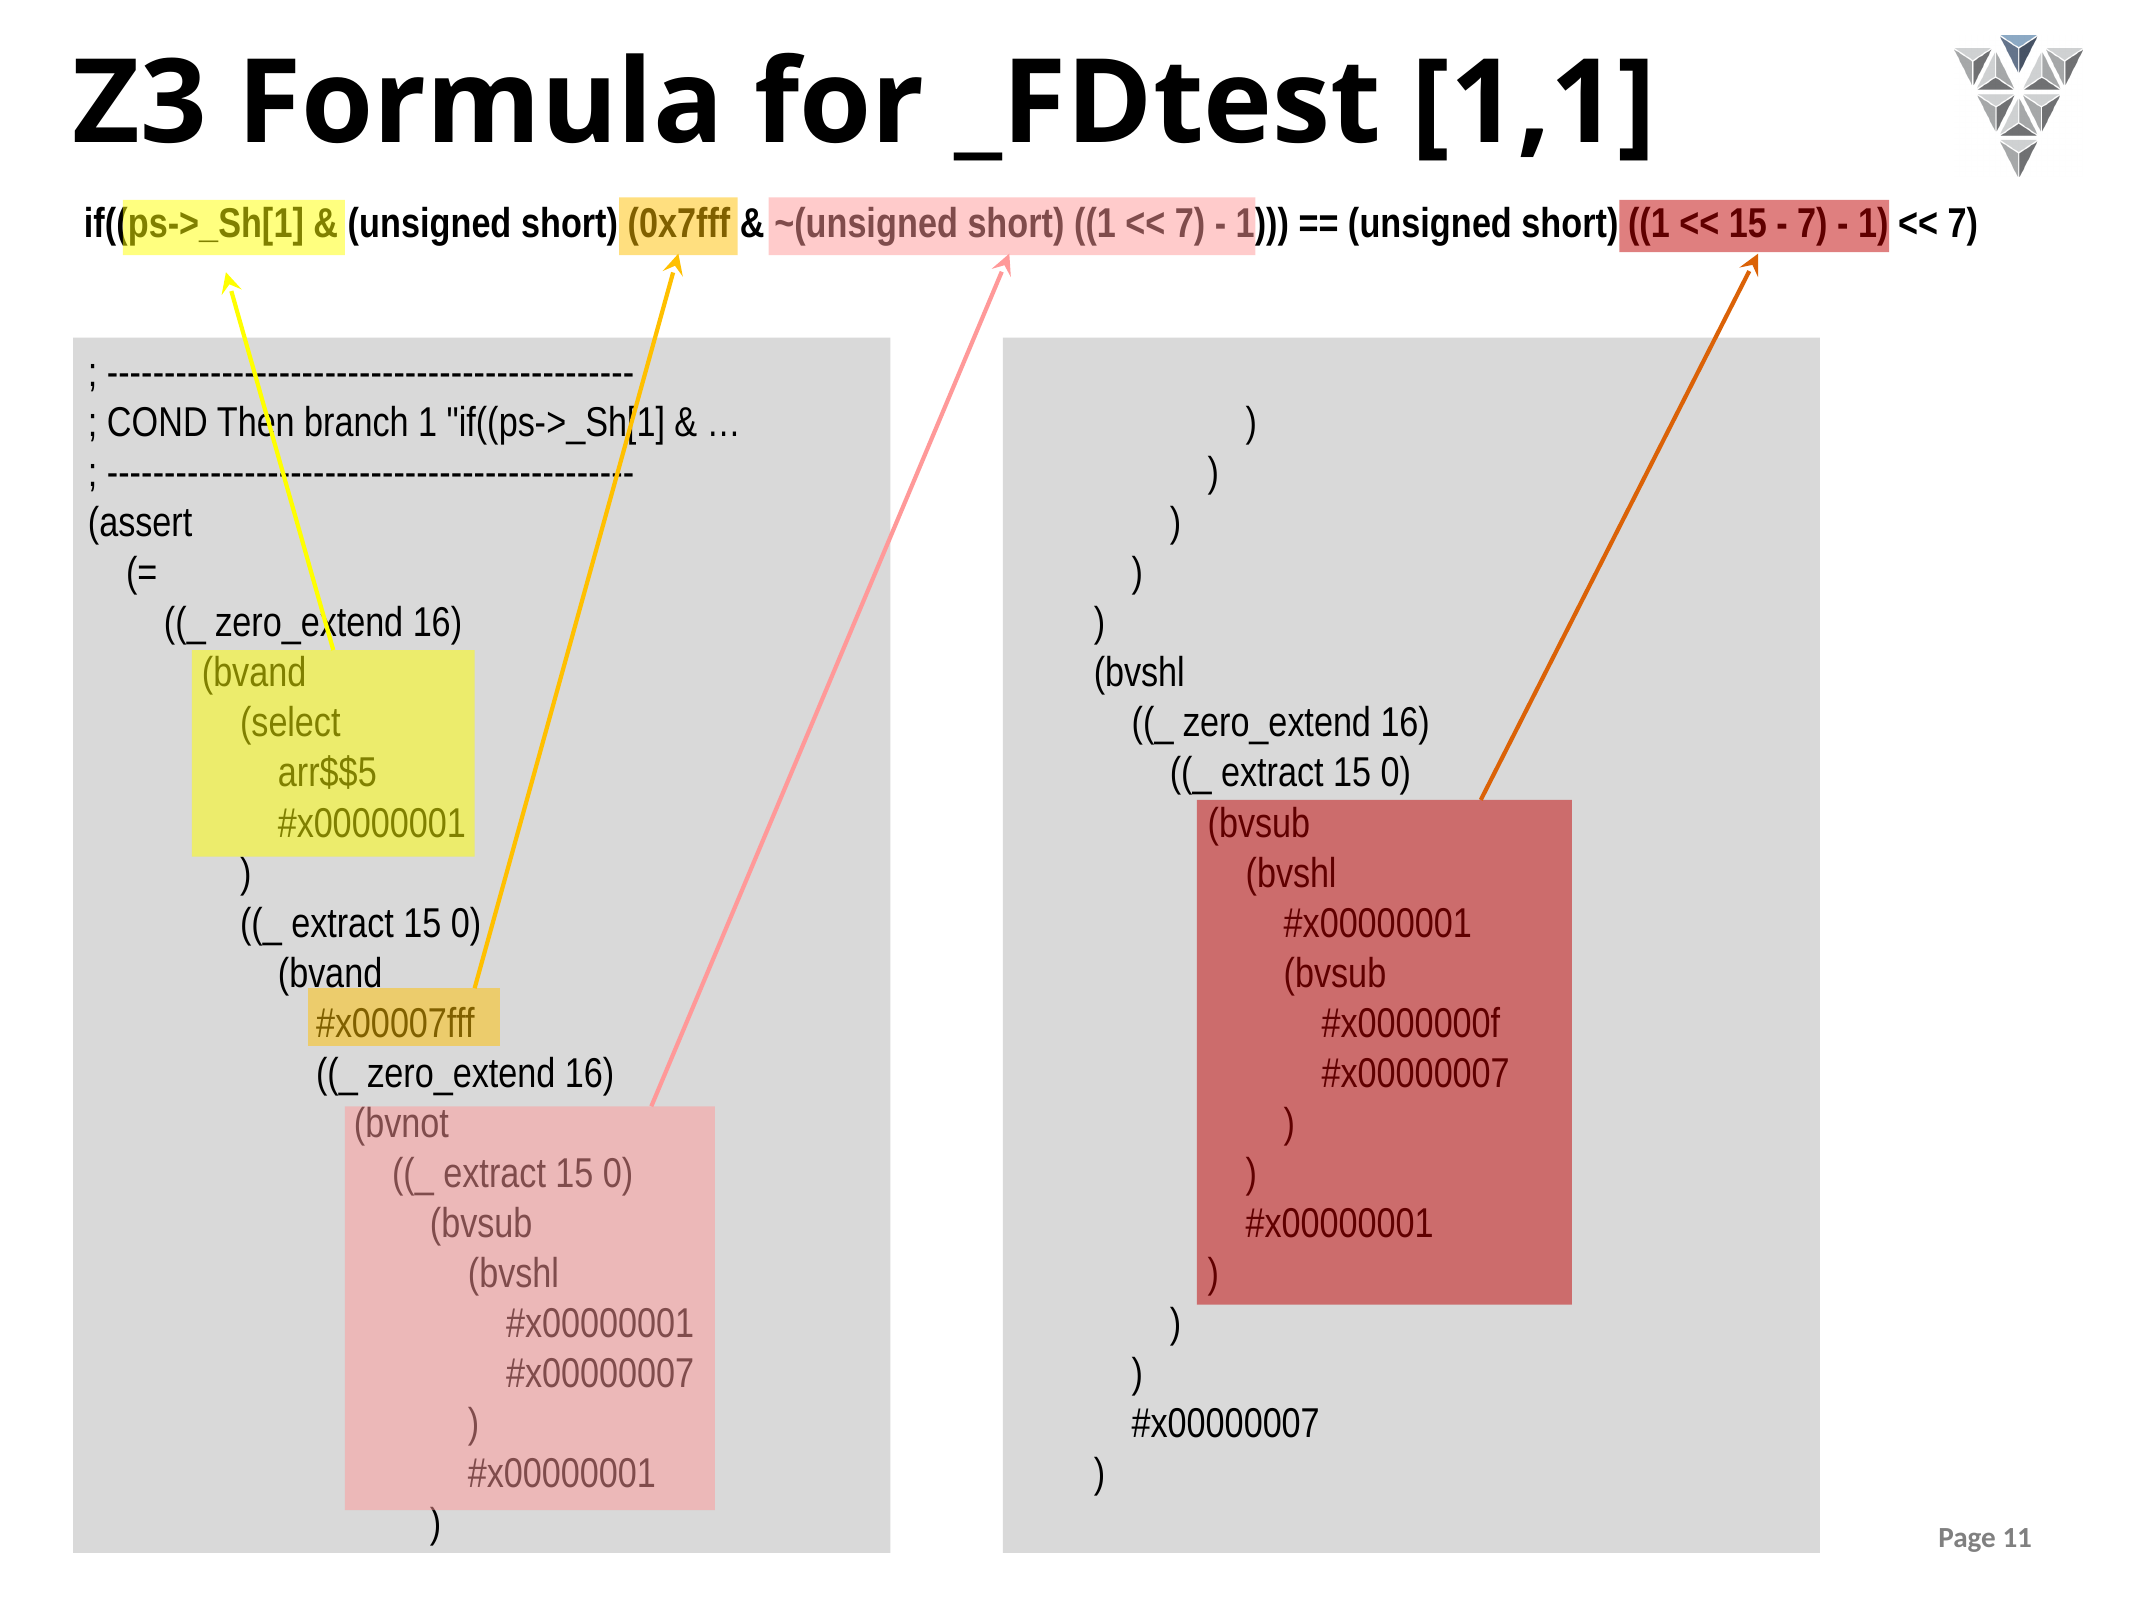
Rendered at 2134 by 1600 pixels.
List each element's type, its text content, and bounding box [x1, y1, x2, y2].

text_box [1195, 798, 1574, 1307]
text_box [651, 253, 1010, 1107]
text_box ; ---------------------------------------------- ; COND Then branch 1 "if((ps->_Sh[1] & … ; ---------------------------------------------- (assert (= ((_ zero_extend 16) (bvand (select arr$$5 #x00000001 ) ((_ extract 15 0) (bvand #x00007fff ((_ zero_extend 16) (bvnot ((_ extract 15 0) (bvsub (bvshl #x00000001 #x00000007 ) #x00000001 ) [73, 337, 891, 1553]
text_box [1480, 253, 1759, 801]
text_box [474, 253, 649, 989]
text_box [343, 1104, 717, 1512]
text_box [306, 986, 502, 1048]
text_box ) ) ) ) ) (bvshl ((_ zero_extend 16) ((_ extract 15 0) (bvsub (bvshl #x00000001 (bvsub #x0000000f #x00000007 ) ) #x00000001 ) ) ) #x00000007 ) [1002, 337, 1820, 1553]
text_box [767, 195, 1257, 257]
text_box [121, 198, 347, 257]
text_box [190, 648, 469, 859]
text_box [1617, 198, 1891, 254]
title Z3 Formula for _FDtest [1,1] [72, 15, 1835, 170]
text_box if((ps->_Sh[1] & (unsigned short) (0x7fff & ~(unsigned short) ((1 << 7) - 1))) == (unsigned short) ((1 << 15 - 7) - 1) << 7) [69, 188, 2065, 253]
text_box [617, 195, 740, 252]
picture [1954, 35, 2083, 177]
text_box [225, 271, 334, 651]
